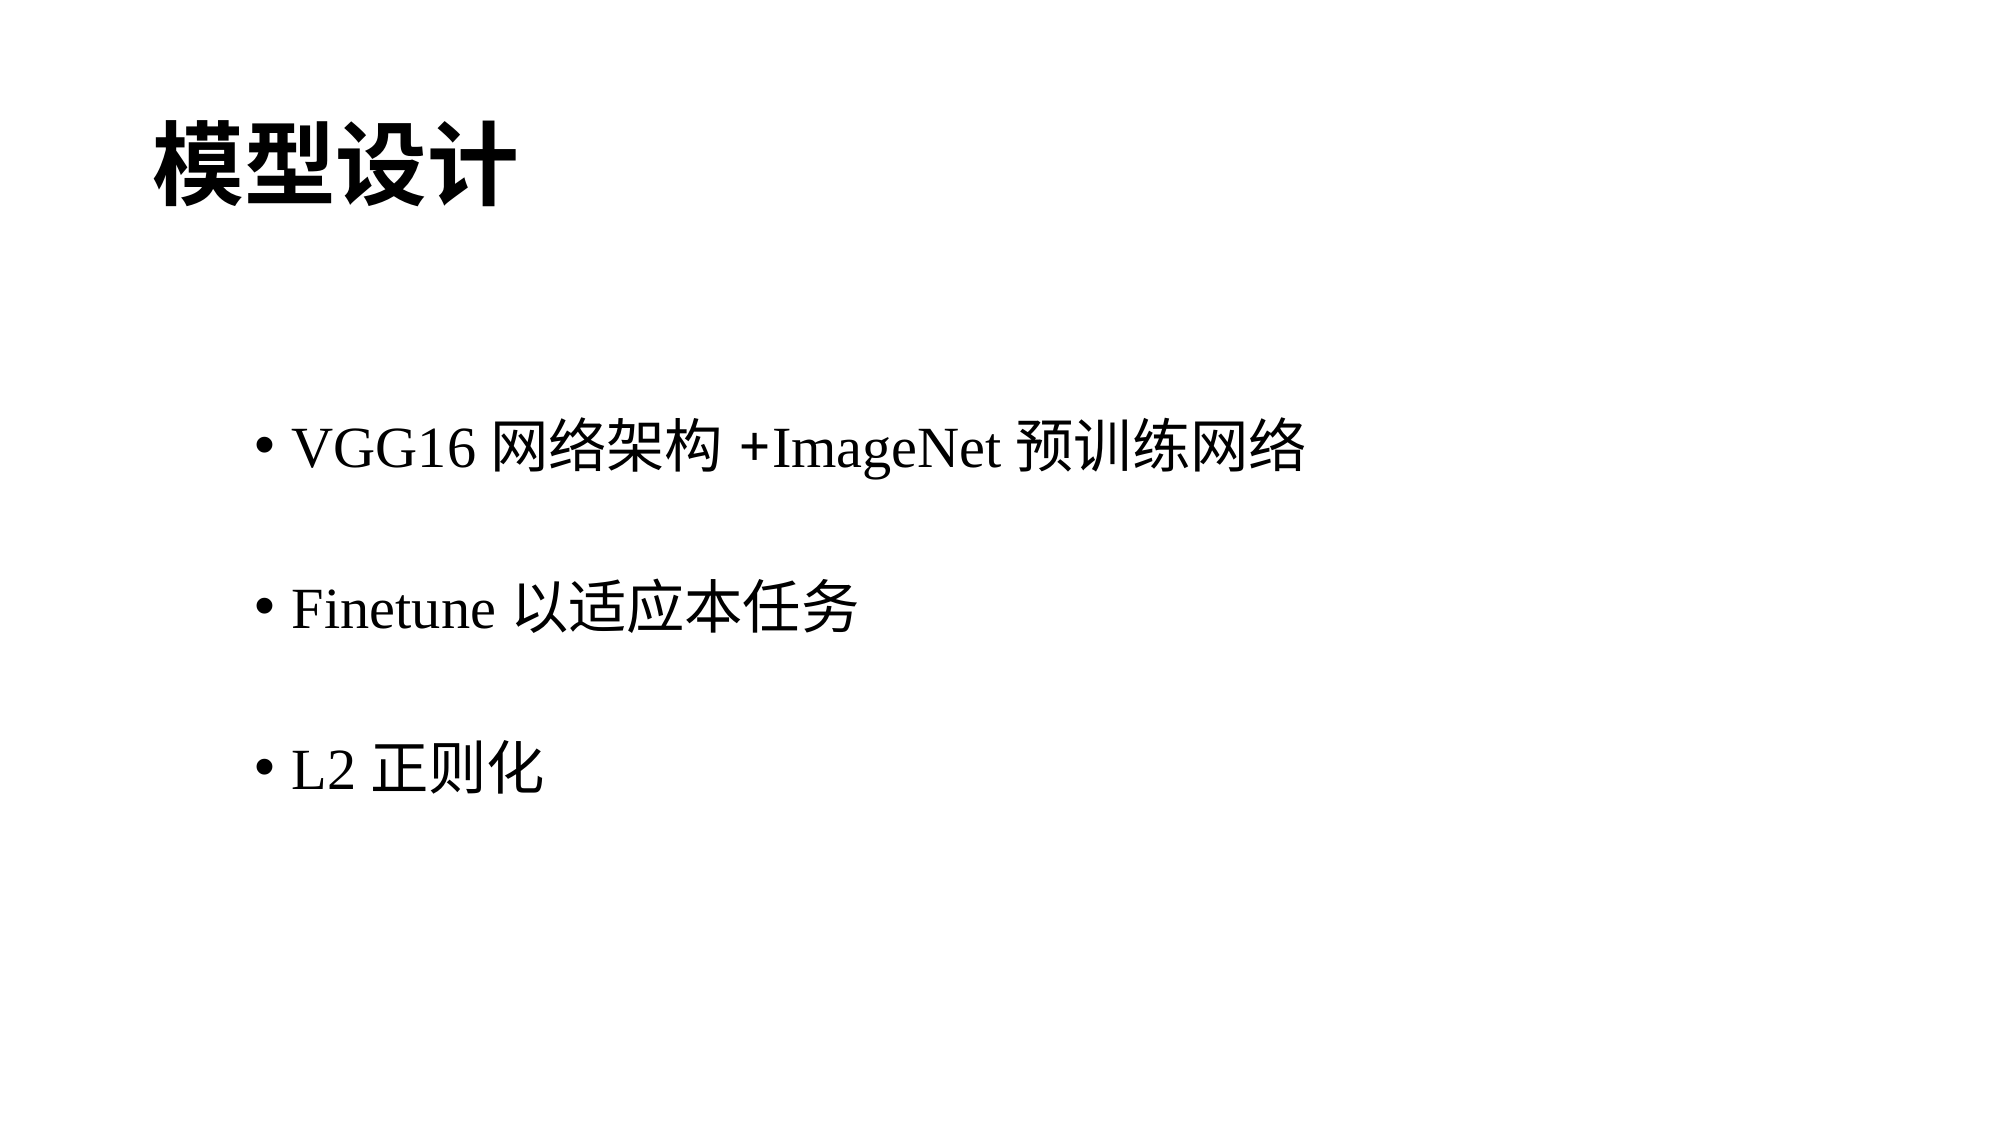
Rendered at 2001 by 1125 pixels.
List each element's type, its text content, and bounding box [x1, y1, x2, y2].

title 模型设计 [137, 59, 1863, 278]
list VGG16网络架构+ImageNet预训练网络 Finetune以适应本任务 L2正则化 [239, 332, 1863, 1014]
